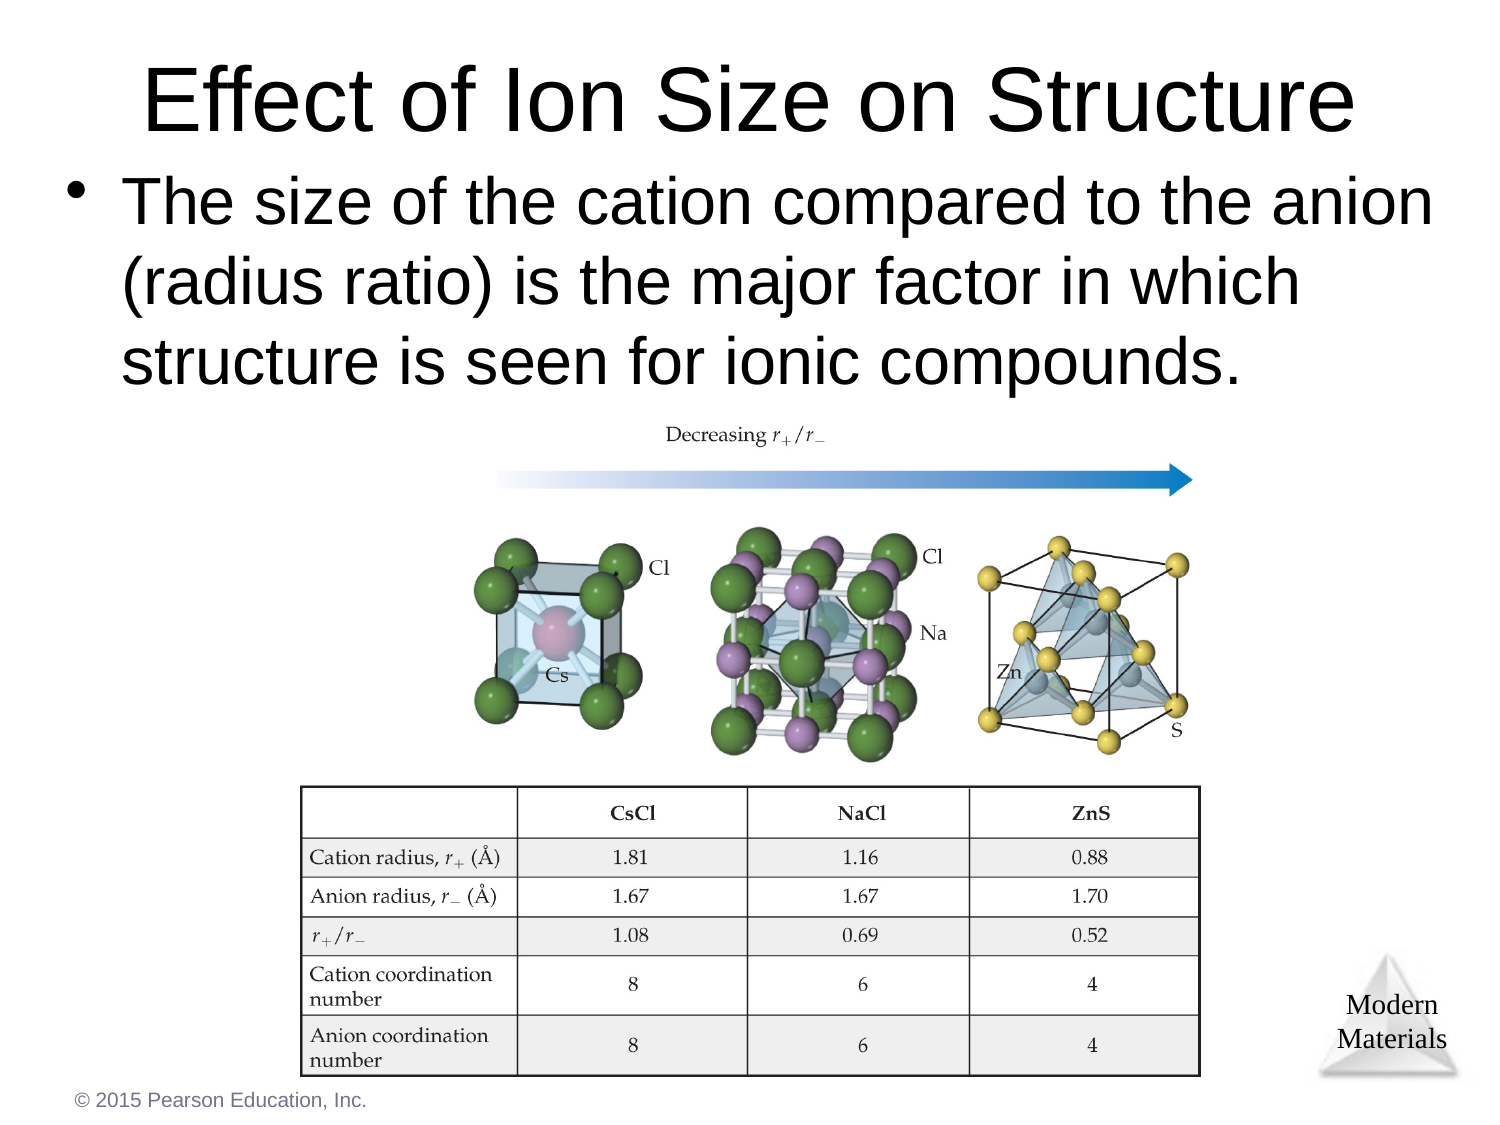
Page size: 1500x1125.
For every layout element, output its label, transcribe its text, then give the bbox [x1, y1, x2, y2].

list The size of the cation compared to the anion (radius ratio) is the major factor in which structure is seen for ionic compounds. [50, 149, 1463, 425]
picture [293, 419, 1207, 1077]
title Effect of Ion Size on Structure [112, 1, 1388, 149]
picture [1275, 899, 1500, 1125]
